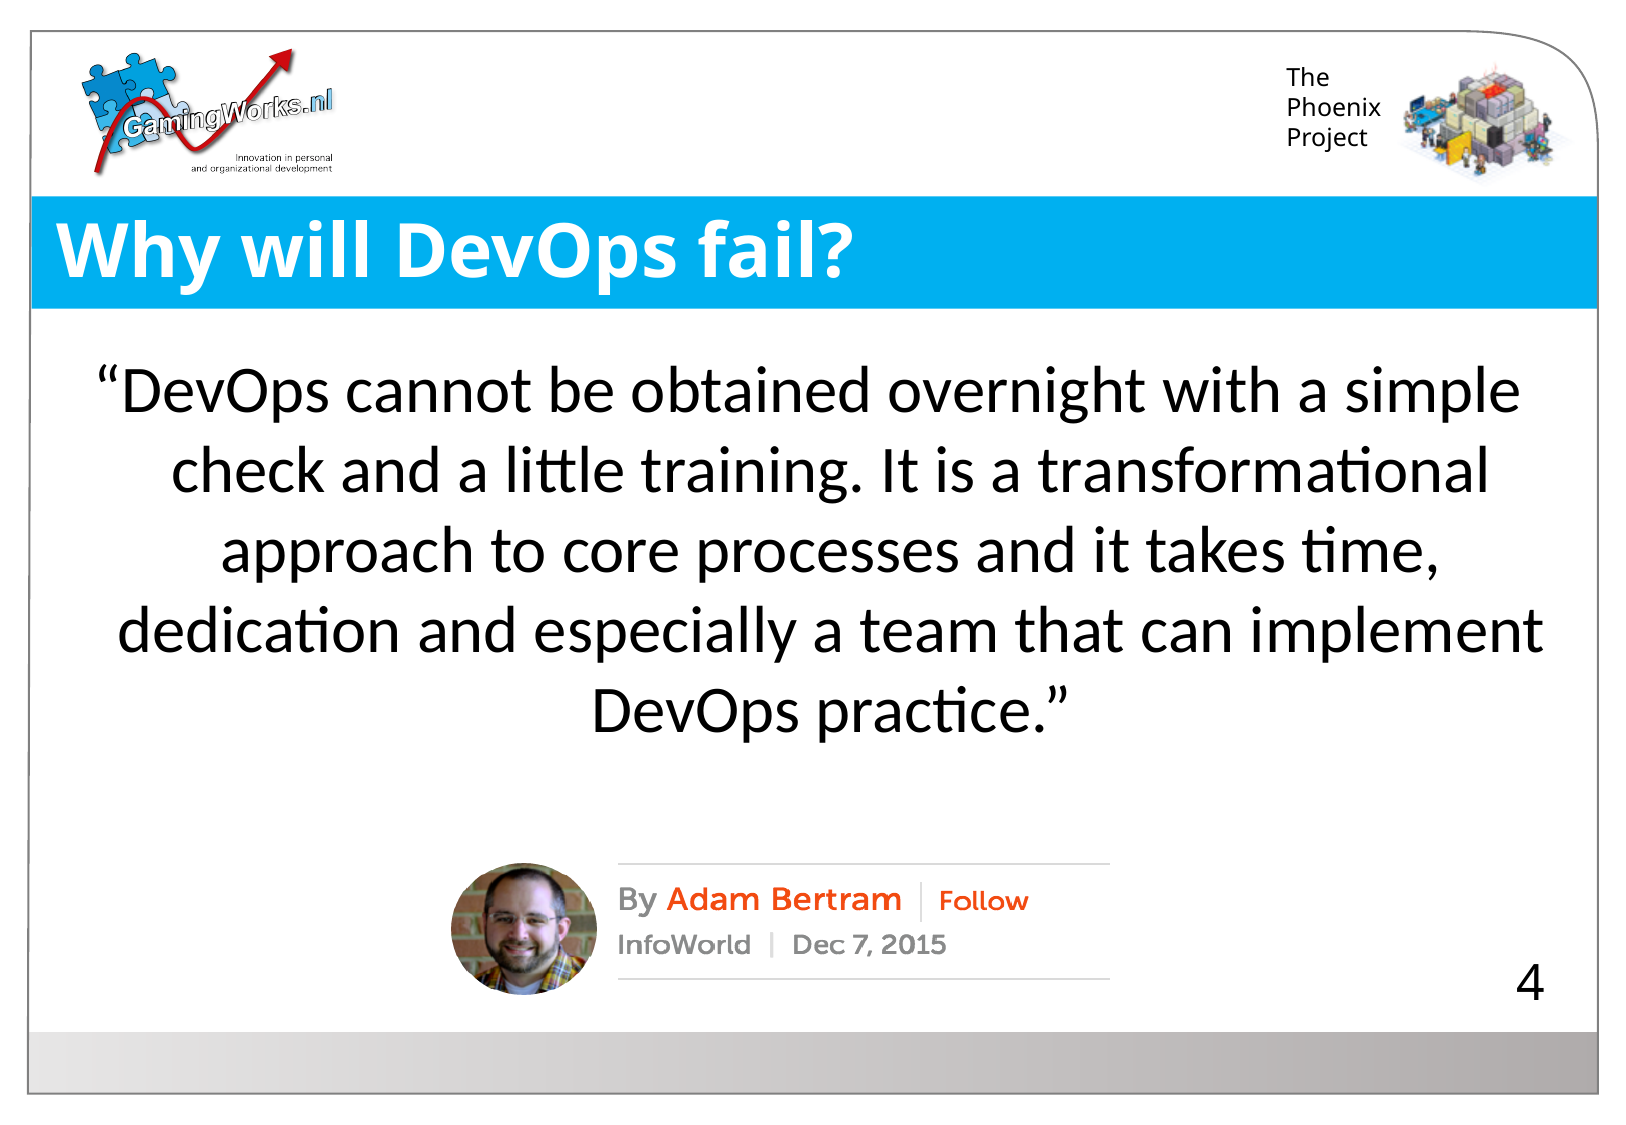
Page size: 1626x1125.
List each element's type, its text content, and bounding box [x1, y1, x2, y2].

picture [333, 221, 343, 276]
picture [16, 4, 419, 289]
title Why will DevOps fail? [41, 205, 1575, 301]
picture [180, 237, 219, 289]
picture [400, 224, 419, 276]
picture [310, 237, 320, 276]
picture [135, 221, 172, 276]
picture [57, 224, 127, 276]
picture [242, 237, 302, 276]
picture [356, 221, 366, 276]
picture [1396, 59, 1575, 190]
picture [418, 808, 1110, 1023]
text_box “DevOps cannot be obtained overnight with a simple check and a little training. It is a transformational approach to core processes and it takes time, dedication and especially a team that can implement DevOps practice.” [41, 338, 1575, 754]
picture [310, 221, 321, 230]
